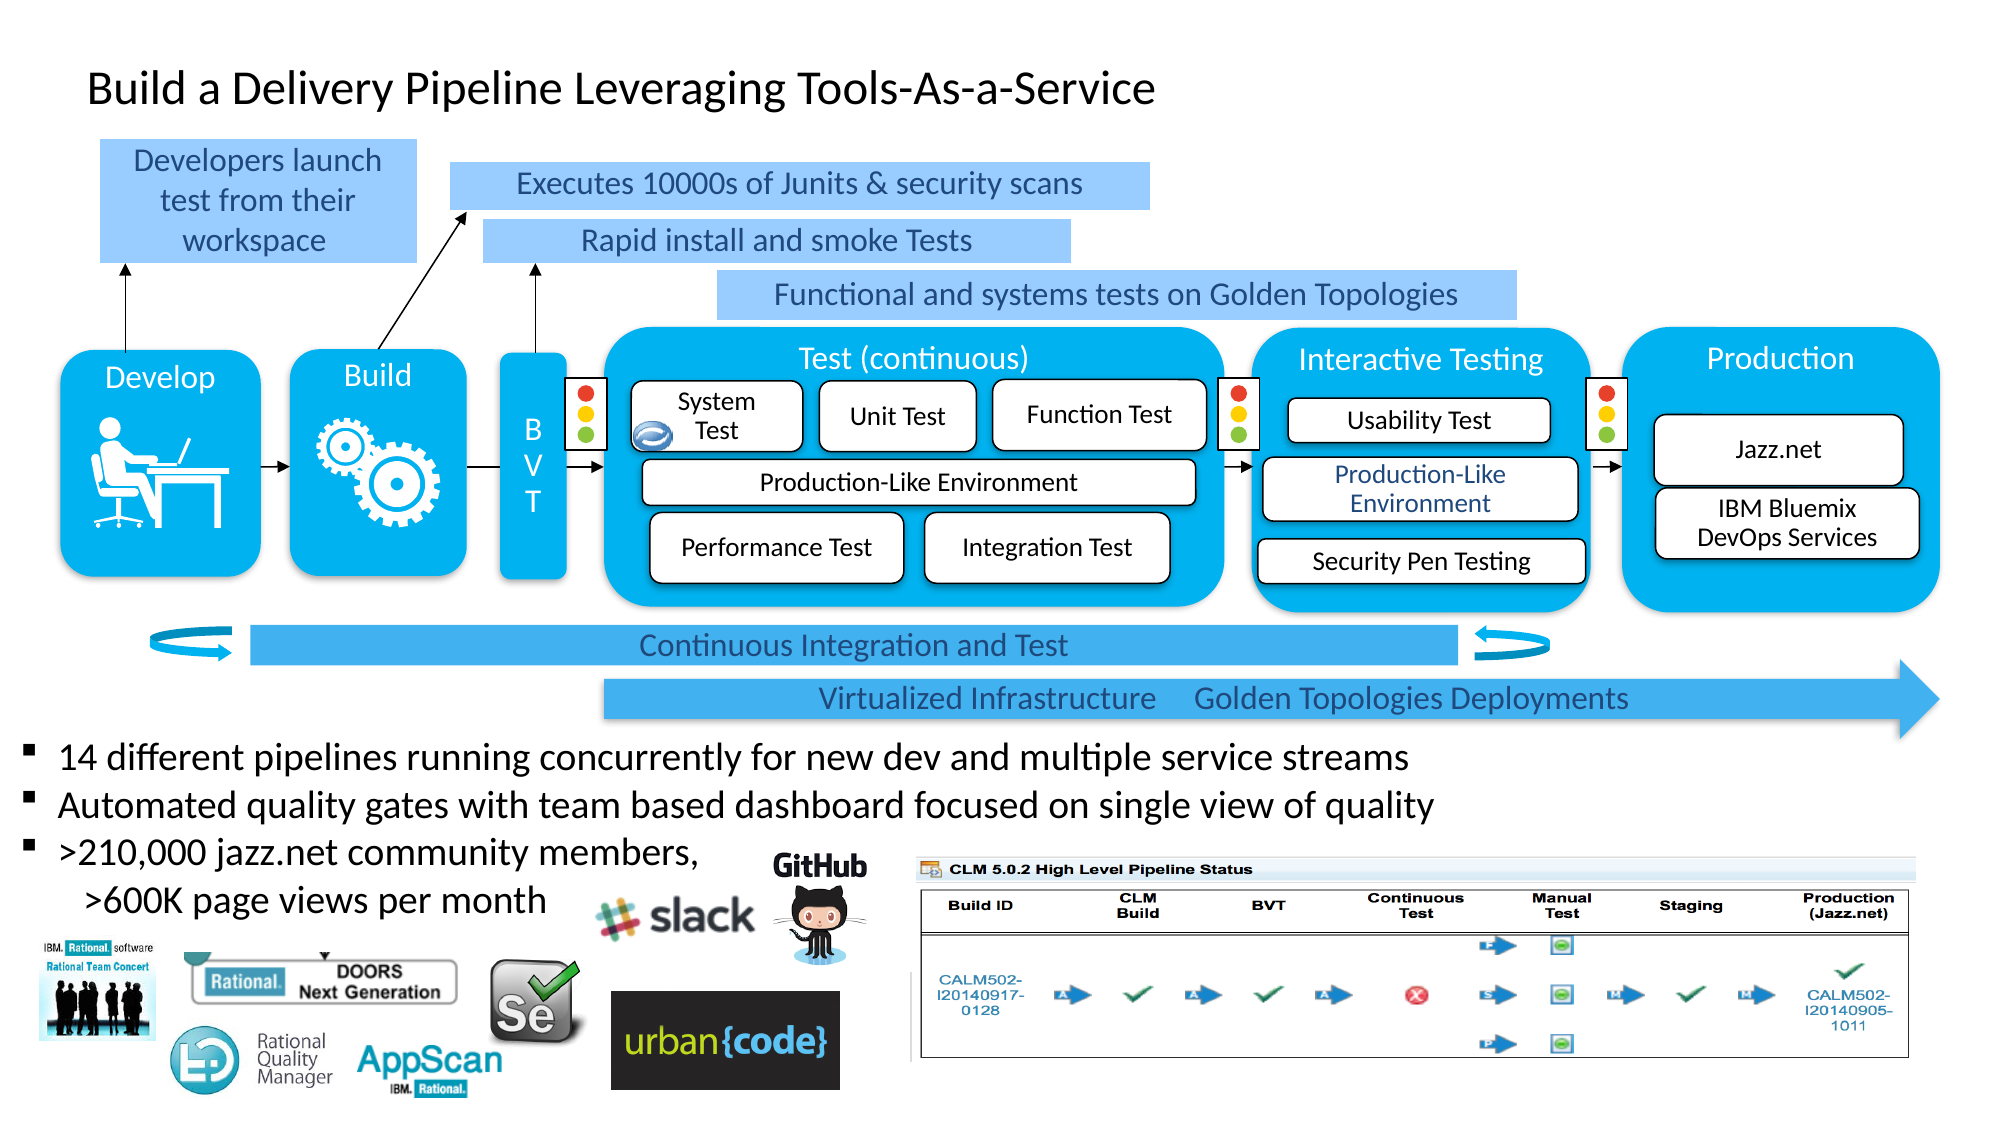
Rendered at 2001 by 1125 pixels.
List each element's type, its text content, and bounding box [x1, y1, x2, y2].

text_box Rapid install and smoke Tests [483, 219, 1072, 263]
text_box BVT [499, 476, 568, 581]
text_box Interactive Testing [1256, 587, 1587, 614]
text_box Continuous Integration and Test [250, 624, 1459, 666]
text_box IBM Bluemix DevOps Services [1654, 486, 1921, 560]
text_box Security Pen Testing [1257, 538, 1587, 585]
text_box Production-Like Environment [641, 458, 1197, 507]
picture [611, 990, 840, 1090]
text_box Jazz.net [1653, 413, 1905, 487]
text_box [564, 377, 608, 451]
text_box Performance Test [649, 514, 905, 585]
text_box Interactive Testing [1250, 326, 1592, 577]
text_box Develop [59, 349, 262, 578]
text_box Integration Test [923, 514, 1171, 585]
text_box System Test [630, 380, 804, 453]
text_box [316, 417, 441, 528]
picture [632, 420, 673, 451]
text_box Virtualized Infrastructure Golden Topologies Deployments [566, 665, 1883, 726]
text_box [1474, 625, 1550, 661]
text_box Function Test [991, 378, 1208, 452]
text_box Production-Like Environment [1262, 456, 1579, 522]
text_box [378, 211, 467, 350]
picture [357, 954, 590, 1098]
picture [577, 843, 1916, 1062]
text_box Unit Test [818, 380, 978, 453]
text_box 14 different pipelines running concurrently for new dev and multiple service streams Automated quality gates with team based dashboard focused on single view of quality >210,000 jazz.net community members, >600K page views per month [0, 721, 1606, 932]
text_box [90, 416, 230, 528]
picture [39, 934, 463, 1114]
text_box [1585, 377, 1628, 451]
text_box Build [289, 348, 468, 577]
title Build a Delivery Pipeline Leveraging Tools-As-a-Service [71, 47, 1972, 122]
text_box Production [1621, 326, 1941, 614]
text_box Executes 10000s of Junits & security scans [450, 162, 1150, 211]
text_box Test (continuous) [603, 326, 1226, 608]
text_box [149, 626, 232, 662]
text_box [1883, 658, 1941, 740]
text_box Functional and systems tests on Golden Topologies [716, 269, 1517, 320]
text_box Developers launch test from their workspace [99, 139, 417, 263]
text_box Usability Test [1287, 397, 1552, 444]
text_box BVT [499, 351, 568, 466]
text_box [1217, 377, 1260, 451]
